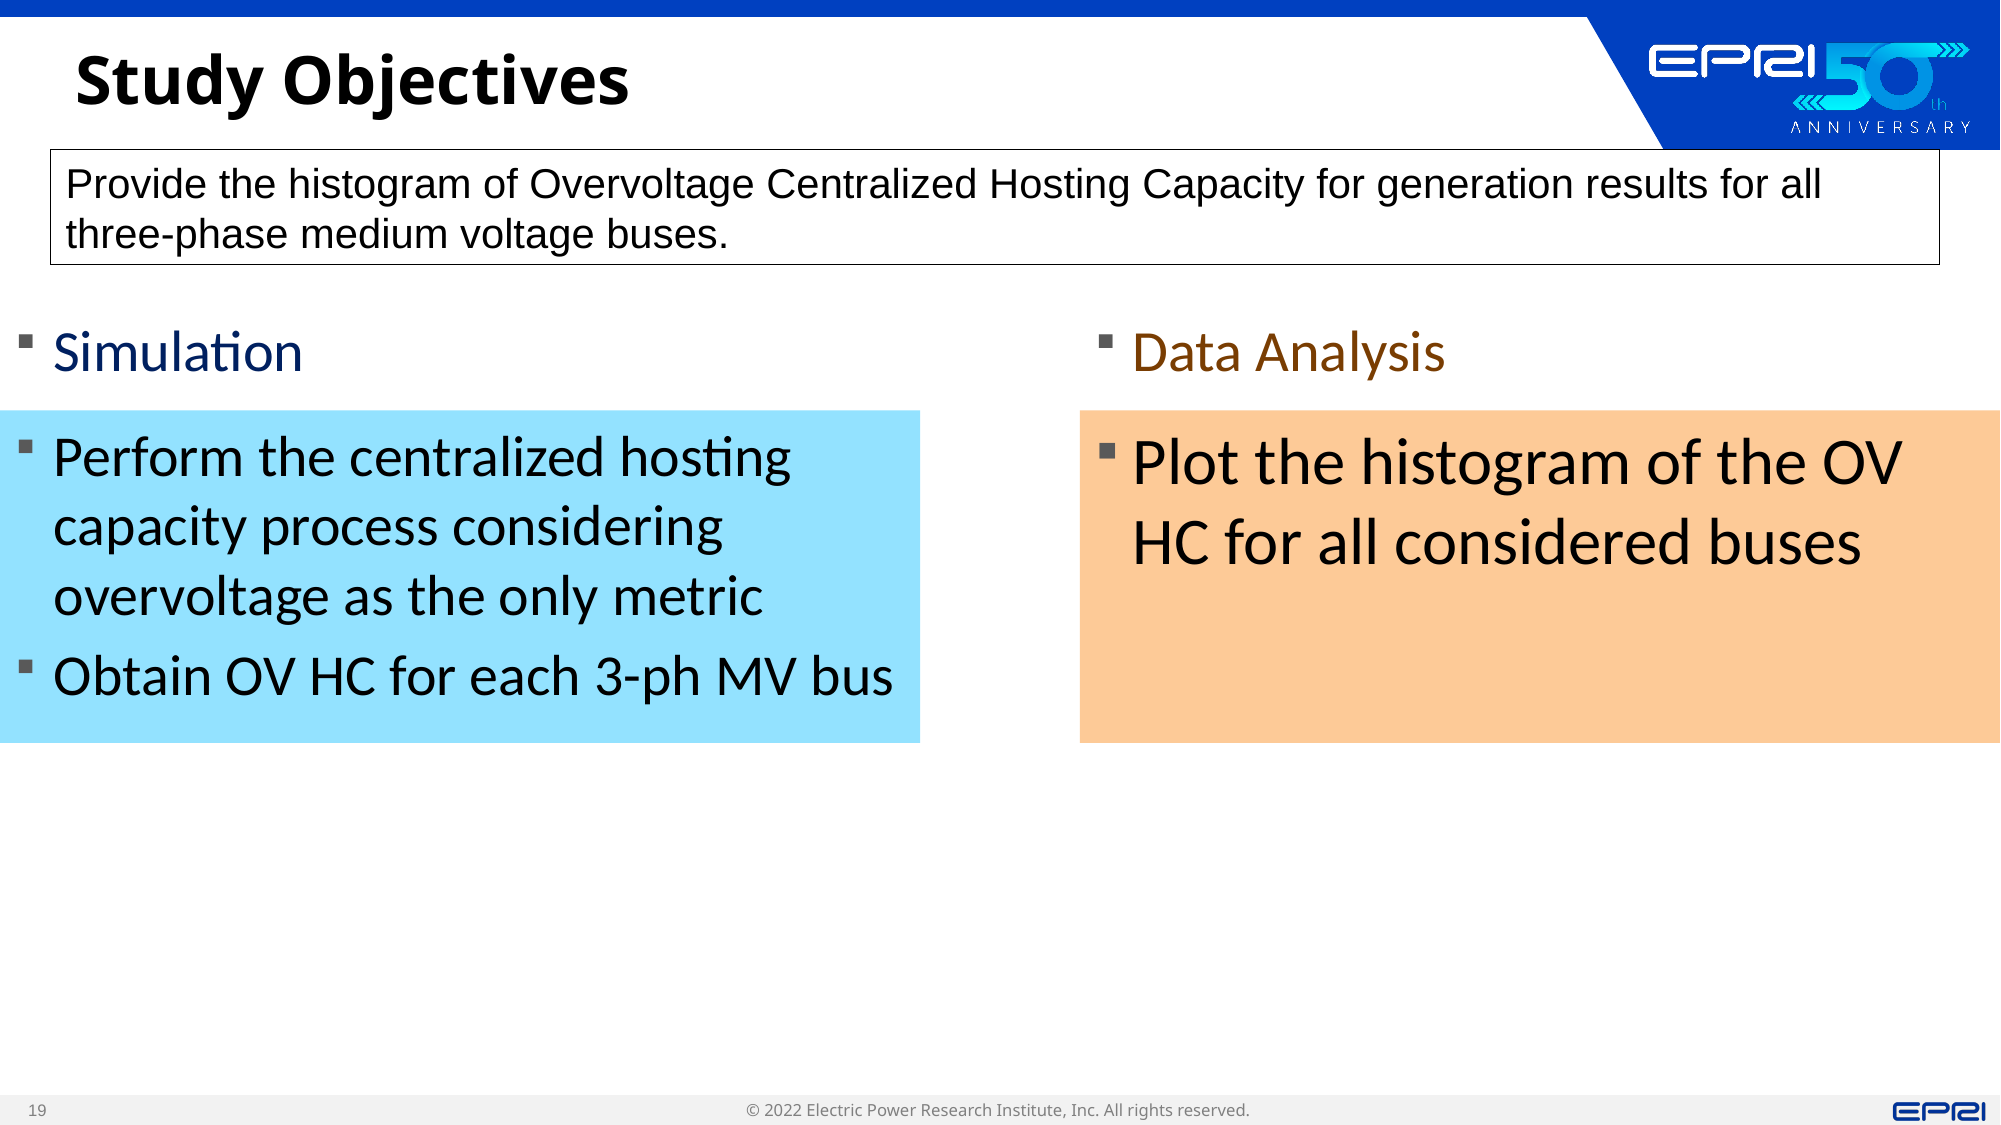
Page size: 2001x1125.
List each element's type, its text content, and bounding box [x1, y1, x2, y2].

text_box Provide the histogram of Overvoltage Centralized Hosting Capacity for generation results for all three-phase medium voltage buses. [50, 149, 1940, 265]
list Simulation [0, 305, 921, 410]
picture [1892, 1102, 1986, 1121]
list Data Analysis [1079, 305, 2000, 410]
picture [1634, 0, 2000, 150]
title Study Objectives [59, 29, 1636, 149]
list Perform the centralized hosting capacity process considering overvoltage as the only metric Obtain OV HC for each 3-ph MV bus [0, 410, 921, 744]
list Plot the histogram of the OV HC for all considered buses [1079, 410, 2000, 744]
